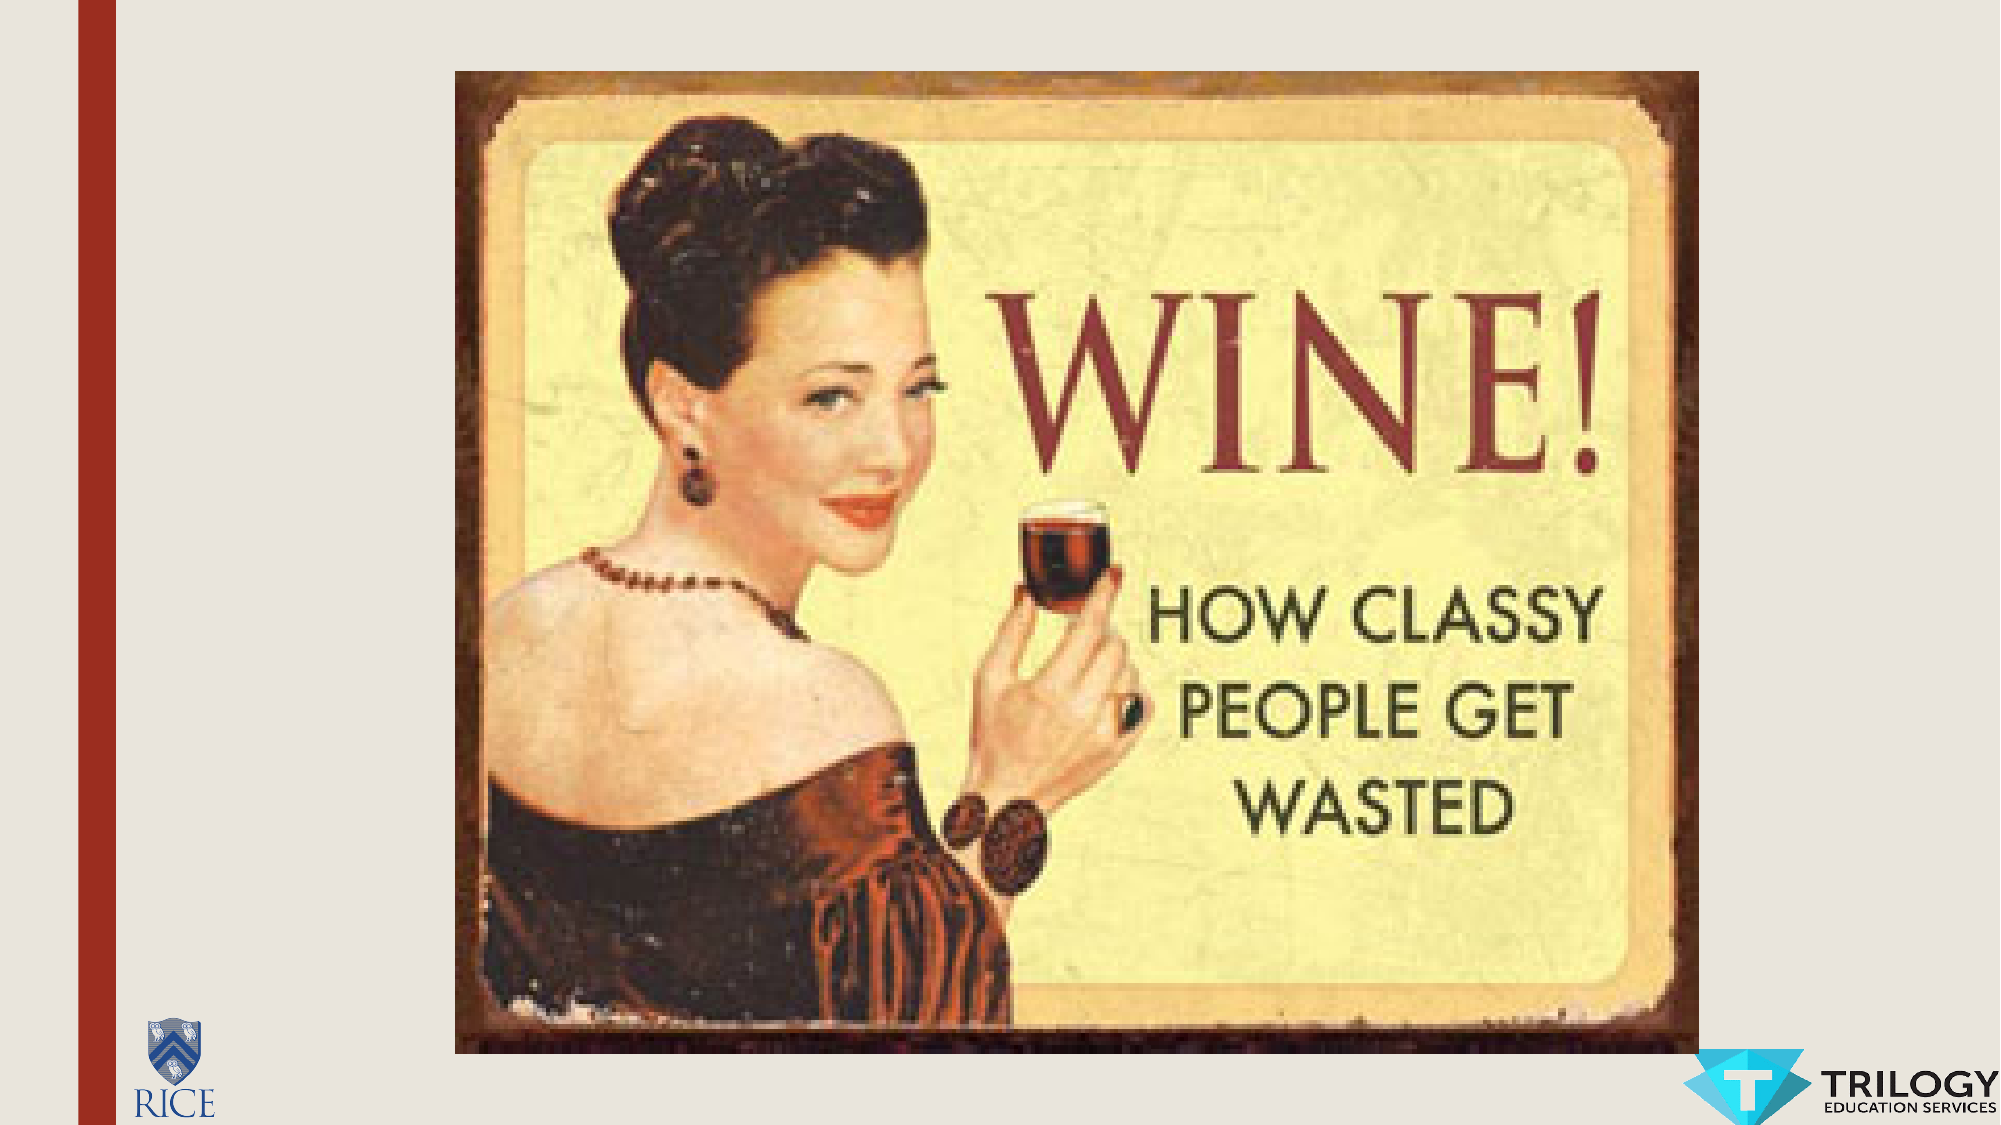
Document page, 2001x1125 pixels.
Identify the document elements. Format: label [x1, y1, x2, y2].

picture [1682, 1049, 1999, 1125]
list [455, 71, 1699, 1054]
picture [119, 1013, 229, 1122]
